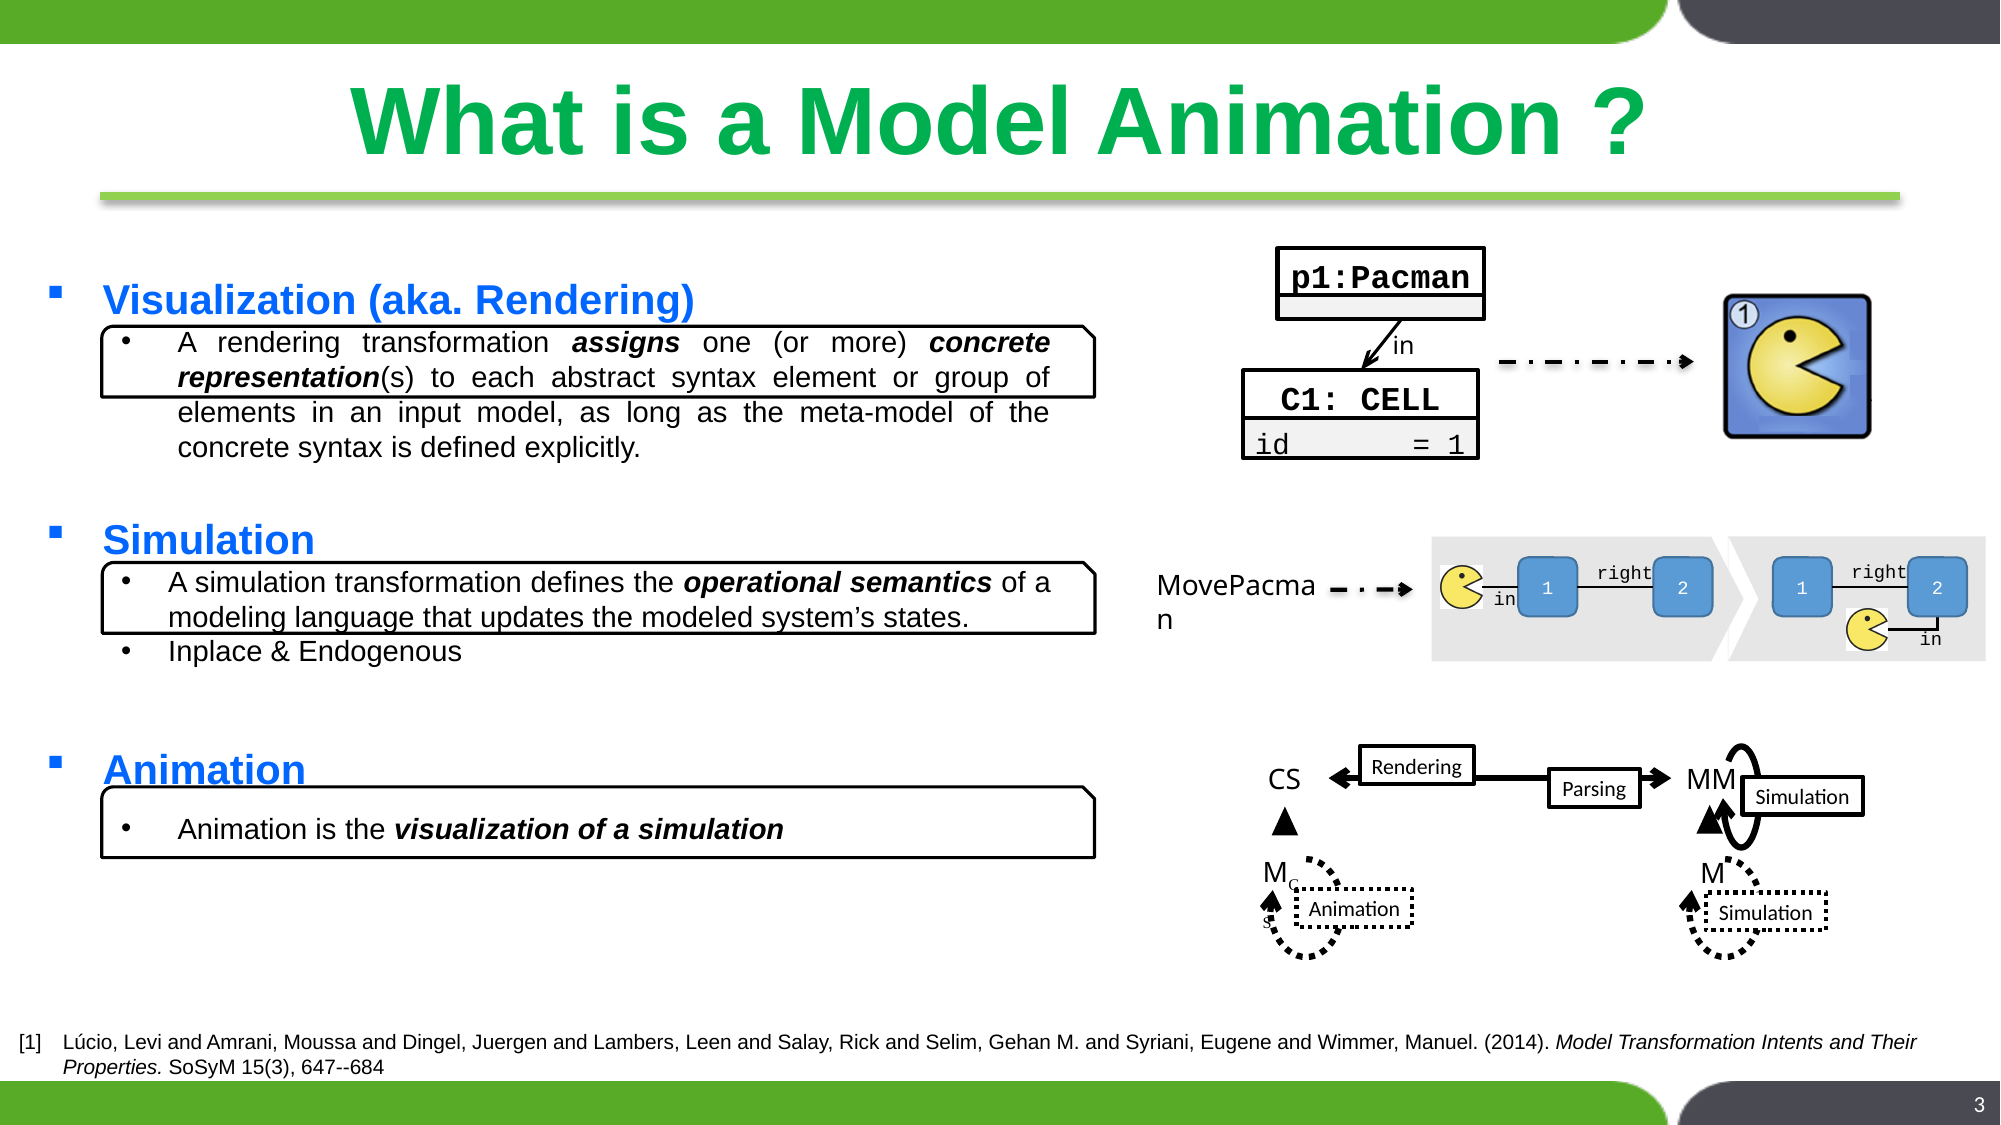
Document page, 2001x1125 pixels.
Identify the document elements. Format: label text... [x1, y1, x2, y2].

text_box [101, 786, 1095, 858]
text_box [1694, 802, 1725, 836]
text_box C1: CELL [1241, 368, 1480, 416]
text_box CS [1253, 753, 1329, 803]
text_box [1727, 536, 1986, 662]
text_box MM [1671, 753, 1740, 803]
text_box [101, 326, 1095, 397]
title What is a Model Animation ? [99, 50, 1900, 181]
text_box [1725, 858, 1759, 892]
text_box [1269, 804, 1301, 838]
text_box [1] Lúcio, Levi and Amrani, Moussa and Dingel, Juergen and Lambers, Leen and Salay, Rick and Selim, Gehan M. and Syriani, Eugene and Wimmer, Manuel. (2014). Model Transformation Intents and Their Properties. SoSyM 15(3), 647--684 [3, 1021, 1997, 1086]
text_box [1306, 858, 1340, 889]
text_box [1275, 293, 1486, 321]
text_box Parsing [1547, 786, 1642, 809]
text_box MovePacman [1141, 560, 1348, 643]
text_box MCS [1248, 847, 1322, 939]
text_box [1716, 797, 1759, 849]
text_box p1:Pacman [1275, 246, 1486, 293]
text_box Animation [1294, 887, 1414, 929]
text_box TU [1332, 590, 1348, 595]
text_box [102, 562, 1096, 634]
slide_number 3 [1690, 1081, 2000, 1125]
text_box Visualization (aka. Rendering) A rendering transformation assigns one (or more) concrete representation(s) to each abstract syntax element or group of elements in an input model, as long as the meta-model of the concrete syntax is defined explicitly. Simulation A simulation transformation defines the operational semantics of a modeling language that updates the modeled system’s states. Inplace & Endogenous Animation Animation is the visualization of a simulation [31, 265, 1066, 903]
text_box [1431, 536, 1725, 662]
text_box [1360, 318, 1402, 371]
text_box Parsing [1547, 767, 1642, 776]
text_box MM [1752, 753, 1763, 775]
text_box Rendering [1358, 744, 1476, 776]
text_box M [1685, 847, 1735, 896]
text_box [1263, 890, 1341, 958]
text_box id = 1 [1241, 416, 1480, 460]
text_box Simulation [1740, 775, 1865, 817]
text_box [1682, 890, 1757, 958]
picture [1719, 287, 1875, 440]
text_box [1727, 745, 1759, 794]
text_box Simulation [1704, 890, 1828, 932]
text_box in [1404, 321, 1443, 367]
